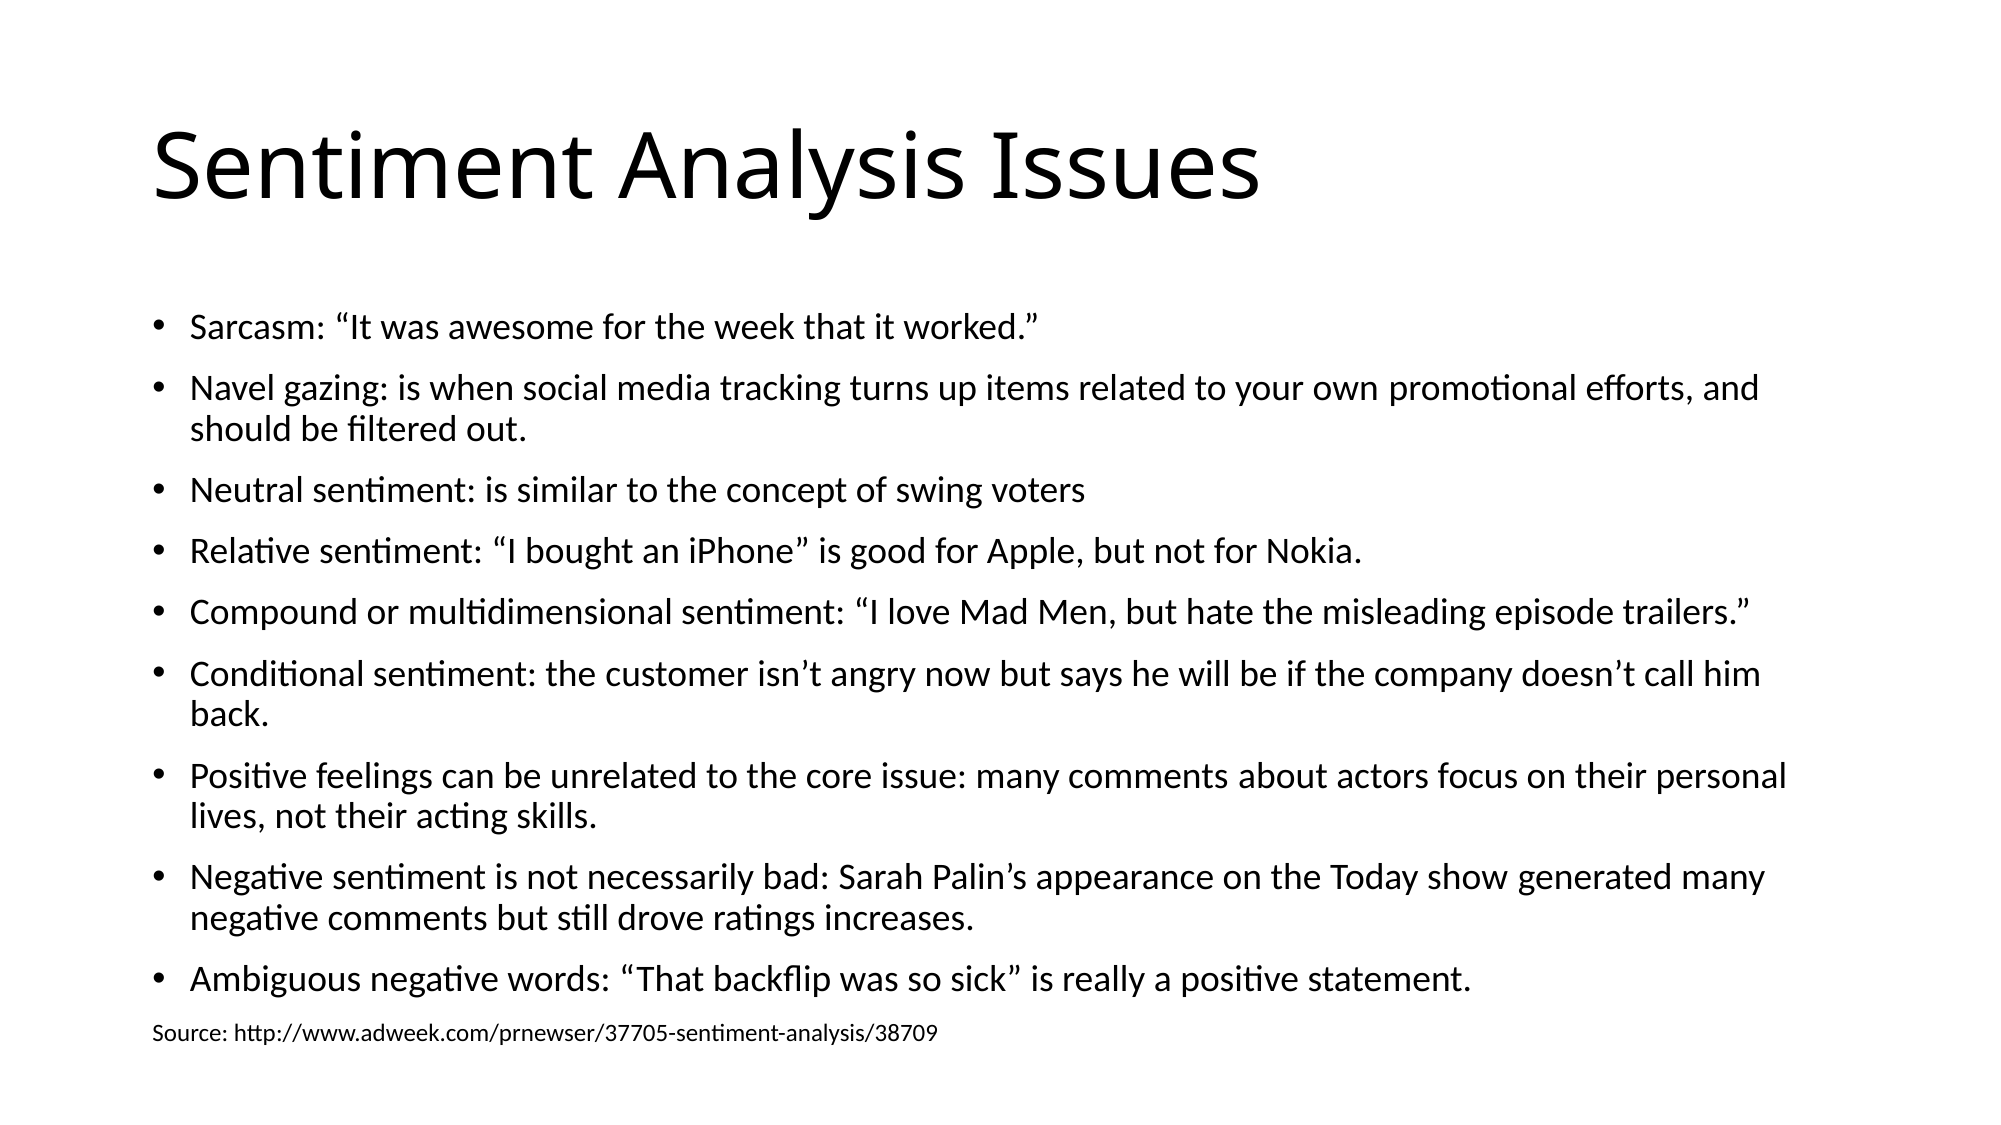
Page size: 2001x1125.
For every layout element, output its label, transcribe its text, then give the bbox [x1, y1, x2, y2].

title Sentiment Analysis Issues [137, 59, 1863, 278]
list Sarcasm: “It was awesome for the week that it worked.” Navel gazing: is when social media tracking turns up items related to your own promotional efforts, and should be filtered out. Neutral sentiment: is similar to the concept of swing voters Relative sentiment: “I bought an iPhone” is good for Apple, but not for Nokia. Compound or multidimensional sentiment: “I love Mad Men, but hate the misleading episode trailers.” Conditional sentiment: the customer isn’t angry now but says he will be if the company doesn’t call him back. Positive feelings can be unrelated to the core issue: many comments about actors focus on their personal lives, not their acting skills. Negative sentiment is not necessarily bad: Sarah Palin’s appearance on the Today show generated many negative comments but still drove ratings increases. Ambiguous negative words: “That backflip was so sick” is really a positive statement. Source: http://www.adweek.com/prnewser/37705-sentiment-analysis/38709 [137, 299, 1863, 1014]
